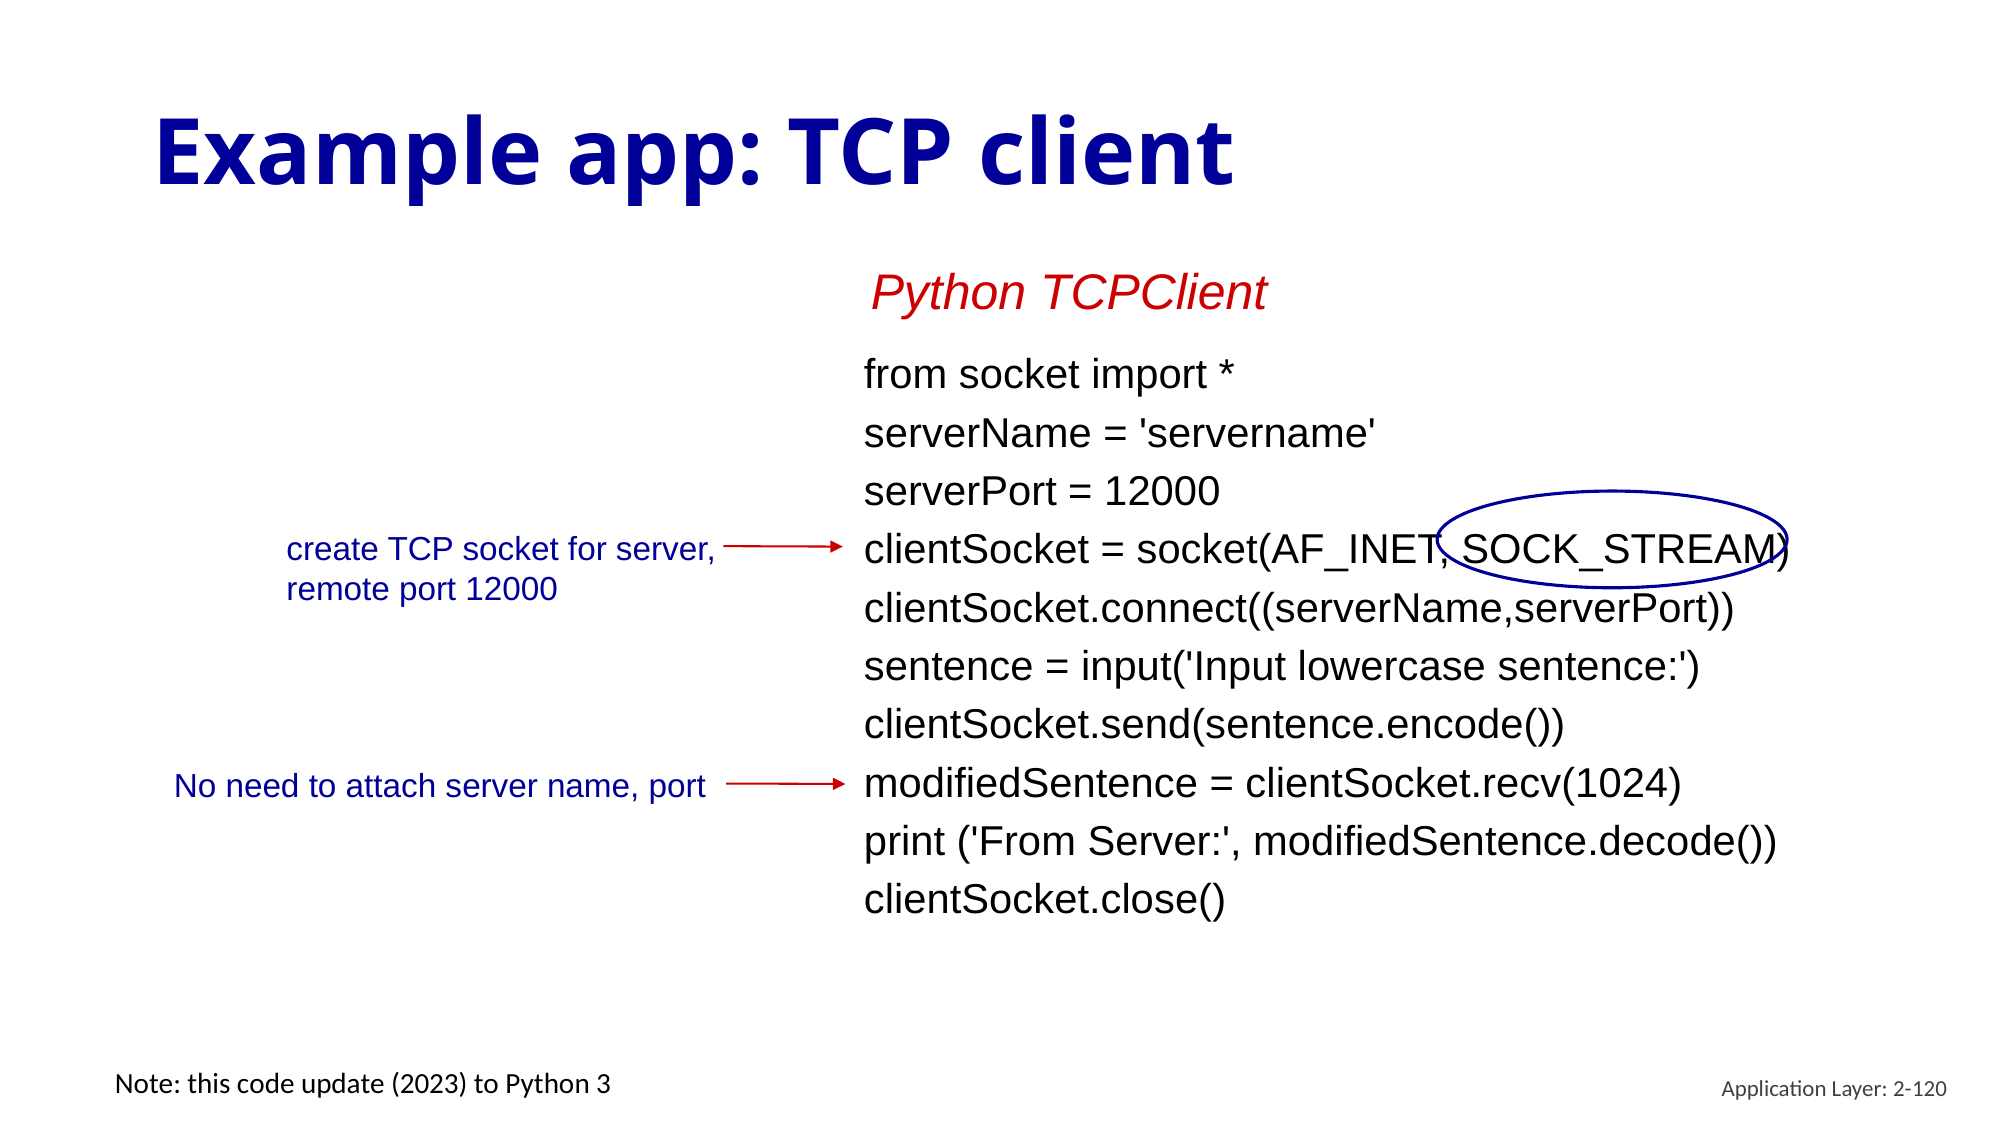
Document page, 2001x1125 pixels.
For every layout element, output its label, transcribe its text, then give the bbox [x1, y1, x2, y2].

text_box Python TCPClient [856, 252, 1283, 328]
slide_number Application Layer: 2-120 [1512, 1056, 1963, 1117]
text_box Note: this code update (2023) to Python 3 [100, 1056, 627, 1107]
text_box [1437, 491, 1788, 588]
text_box from socket import * serverName = 'servername' serverPort = 12000 clientSocket = socket(AF_INET, SOCK_STREAM) clientSocket.connect((serverName,serverPort)) sentence = input('Input lowercase sentence:') clientSocket.send(sentence.encode()) modifiedSentence = clientSocket.recv(1024) print ('From Server:', modifiedSentence.decode()) clientSocket.close() [849, 331, 1806, 930]
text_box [271, 519, 843, 616]
title Example app: TCP client [137, 74, 1863, 221]
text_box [159, 757, 846, 813]
